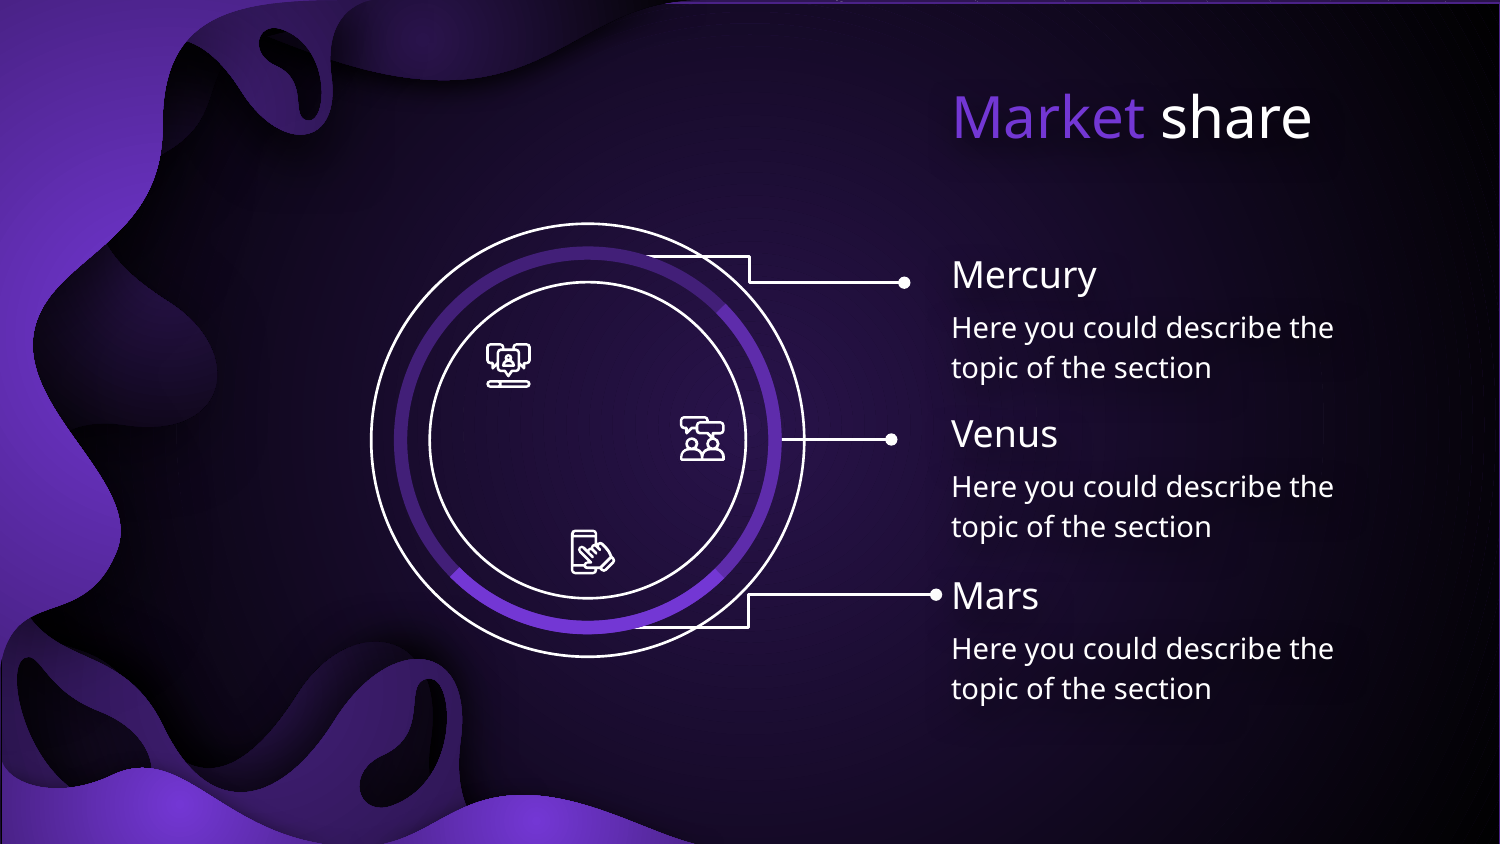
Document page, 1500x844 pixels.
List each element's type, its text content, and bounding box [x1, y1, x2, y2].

title Venus [941, 403, 1357, 447]
subtitle Here you could describe the topic of the section [941, 297, 1357, 391]
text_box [937, 403, 1357, 456]
subtitle Here you could describe the topic of the section [941, 456, 1357, 550]
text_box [369, 222, 937, 659]
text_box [485, 342, 532, 389]
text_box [937, 565, 1357, 618]
title Market share [561, 65, 1329, 231]
subtitle Here you could describe the topic of the section [936, 618, 1357, 712]
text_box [937, 244, 1357, 297]
title Mars [941, 565, 1357, 609]
title Mercury [941, 244, 1357, 287]
